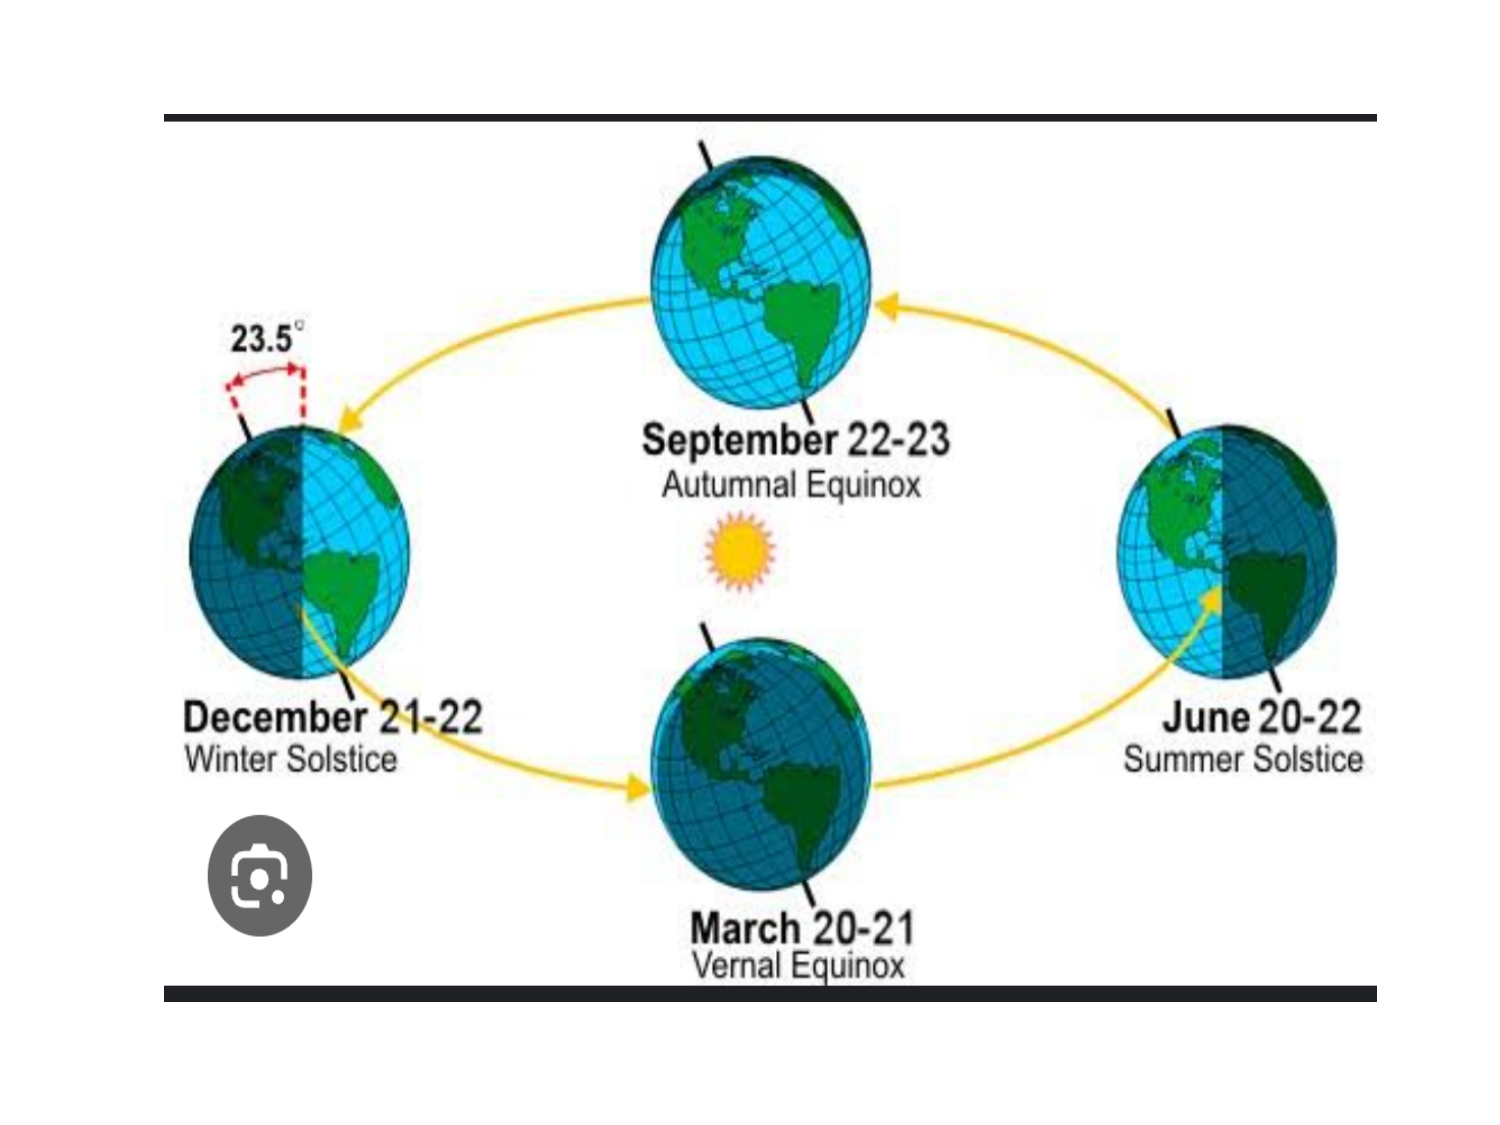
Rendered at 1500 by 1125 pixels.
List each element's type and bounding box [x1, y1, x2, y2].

picture [164, 114, 1377, 1002]
